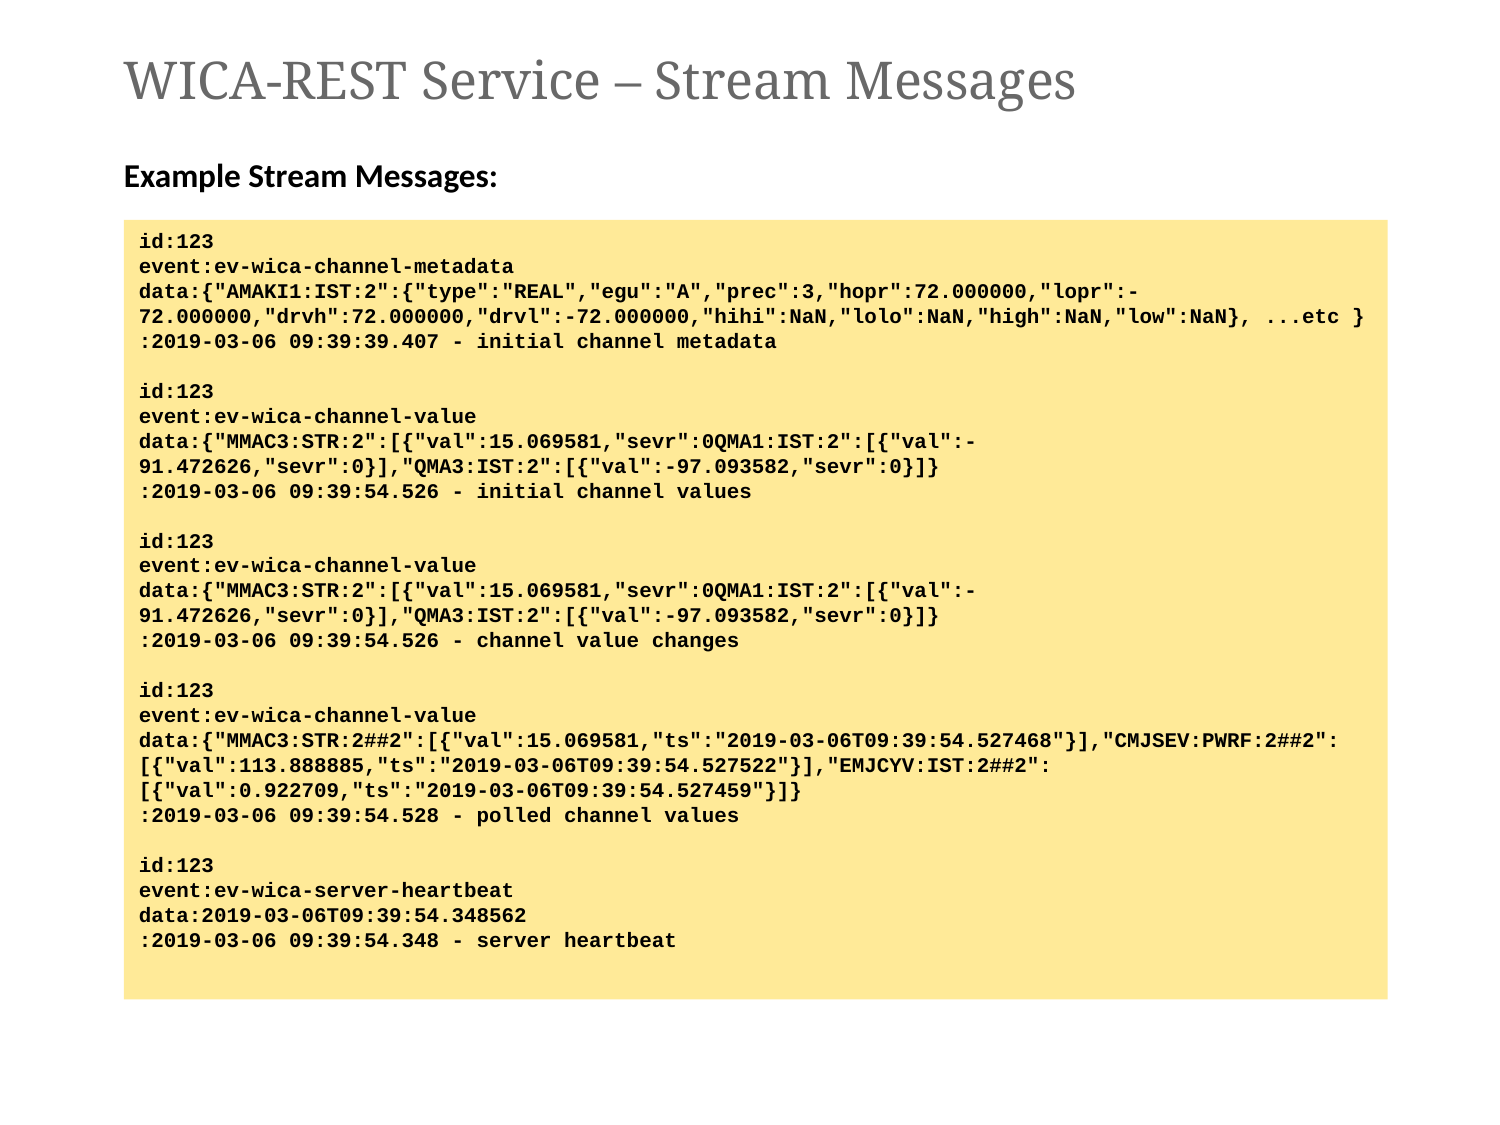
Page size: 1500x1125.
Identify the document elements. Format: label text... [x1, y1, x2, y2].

list Example Stream Messages: [123, 150, 1394, 1106]
title WICA-REST Service – Stream Messages [123, 47, 1442, 132]
text_box id:123 event:ev-wica-channel-metadata data:{"AMAKI1:IST:2":{"type":"REAL","egu":"A","prec":3,"hopr":72.000000,"lopr":-72.000000,"drvh":72.000000,"drvl":-72.000000,"hihi":NaN,"lolo":NaN,"high":NaN,"low":NaN}, ...etc } :2019-03-06 09:39:39.407 - initial channel metadata id:123 event:ev-wica-channel-value data:{"MMAC3:STR:2":[{"val":15.069581,"sevr":0QMA1:IST:2":[{"val":-91.472626,"sevr":0}],"QMA3:IST:2":[{"val":-97.093582,"sevr":0}]} :2019-03-06 09:39:54.526 - initial channel values id:123 event:ev-wica-channel-value data:{"MMAC3:STR:2":[{"val":15.069581,"sevr":0QMA1:IST:2":[{"val":-91.472626,"sevr":0}],"QMA3:IST:2":[{"val":-97.093582,"sevr":0}]} :2019-03-06 09:39:54.526 - channel value changes id:123 event:ev-wica-channel-value data:{"MMAC3:STR:2##2":[{"val":15.069581,"ts":"2019-03-06T09:39:54.527468"}],"CMJSEV:PWRF:2##2":[{"val":113.888885,"ts":"2019-03-06T09:39:54.527522"}],"EMJCYV:IST:2##2":[{"val":0.922709,"ts":"2019-03-06T09:39:54.527459"}]} :2019-03-06 09:39:54.528 - polled channel values id:123 event:ev-wica-server-heartbeat data:2019-03-06T09:39:54.348562 :2019-03-06 09:39:54.348 - server heartbeat [123, 219, 1388, 1000]
